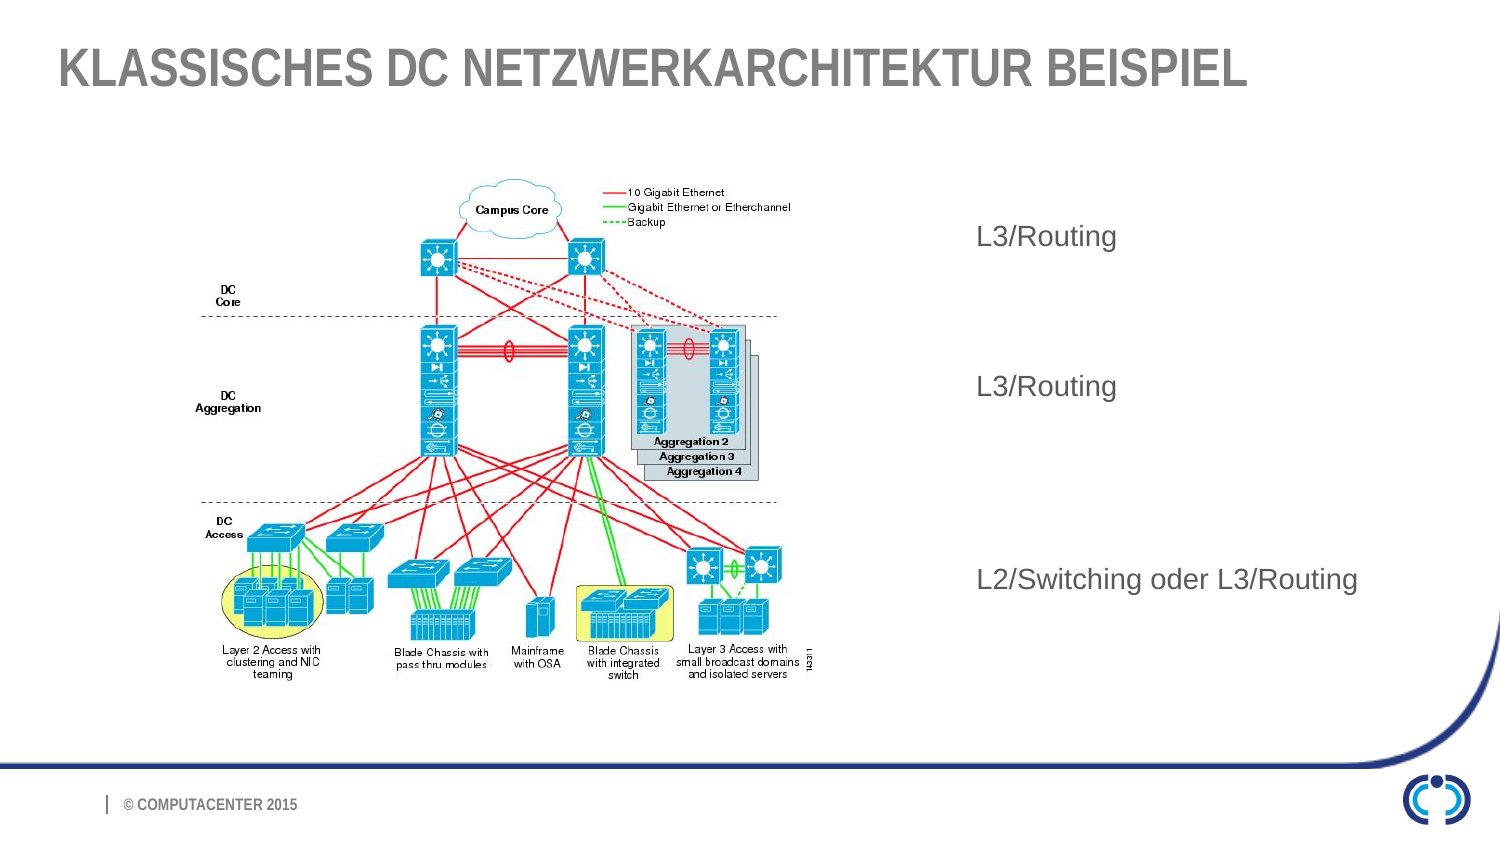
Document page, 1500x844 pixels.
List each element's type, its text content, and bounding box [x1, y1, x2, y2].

slide_number 28 [46, 782, 147, 827]
title Klassisches DC Netzwerkarchitektur Beispiel [46, 33, 1336, 210]
text_box L3/Routing [961, 359, 1133, 410]
picture [1401, 773, 1472, 827]
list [195, 179, 813, 681]
text_box L3/Routing [961, 209, 1133, 260]
text_box L2/Switching oder L3/Routing [961, 552, 1374, 603]
